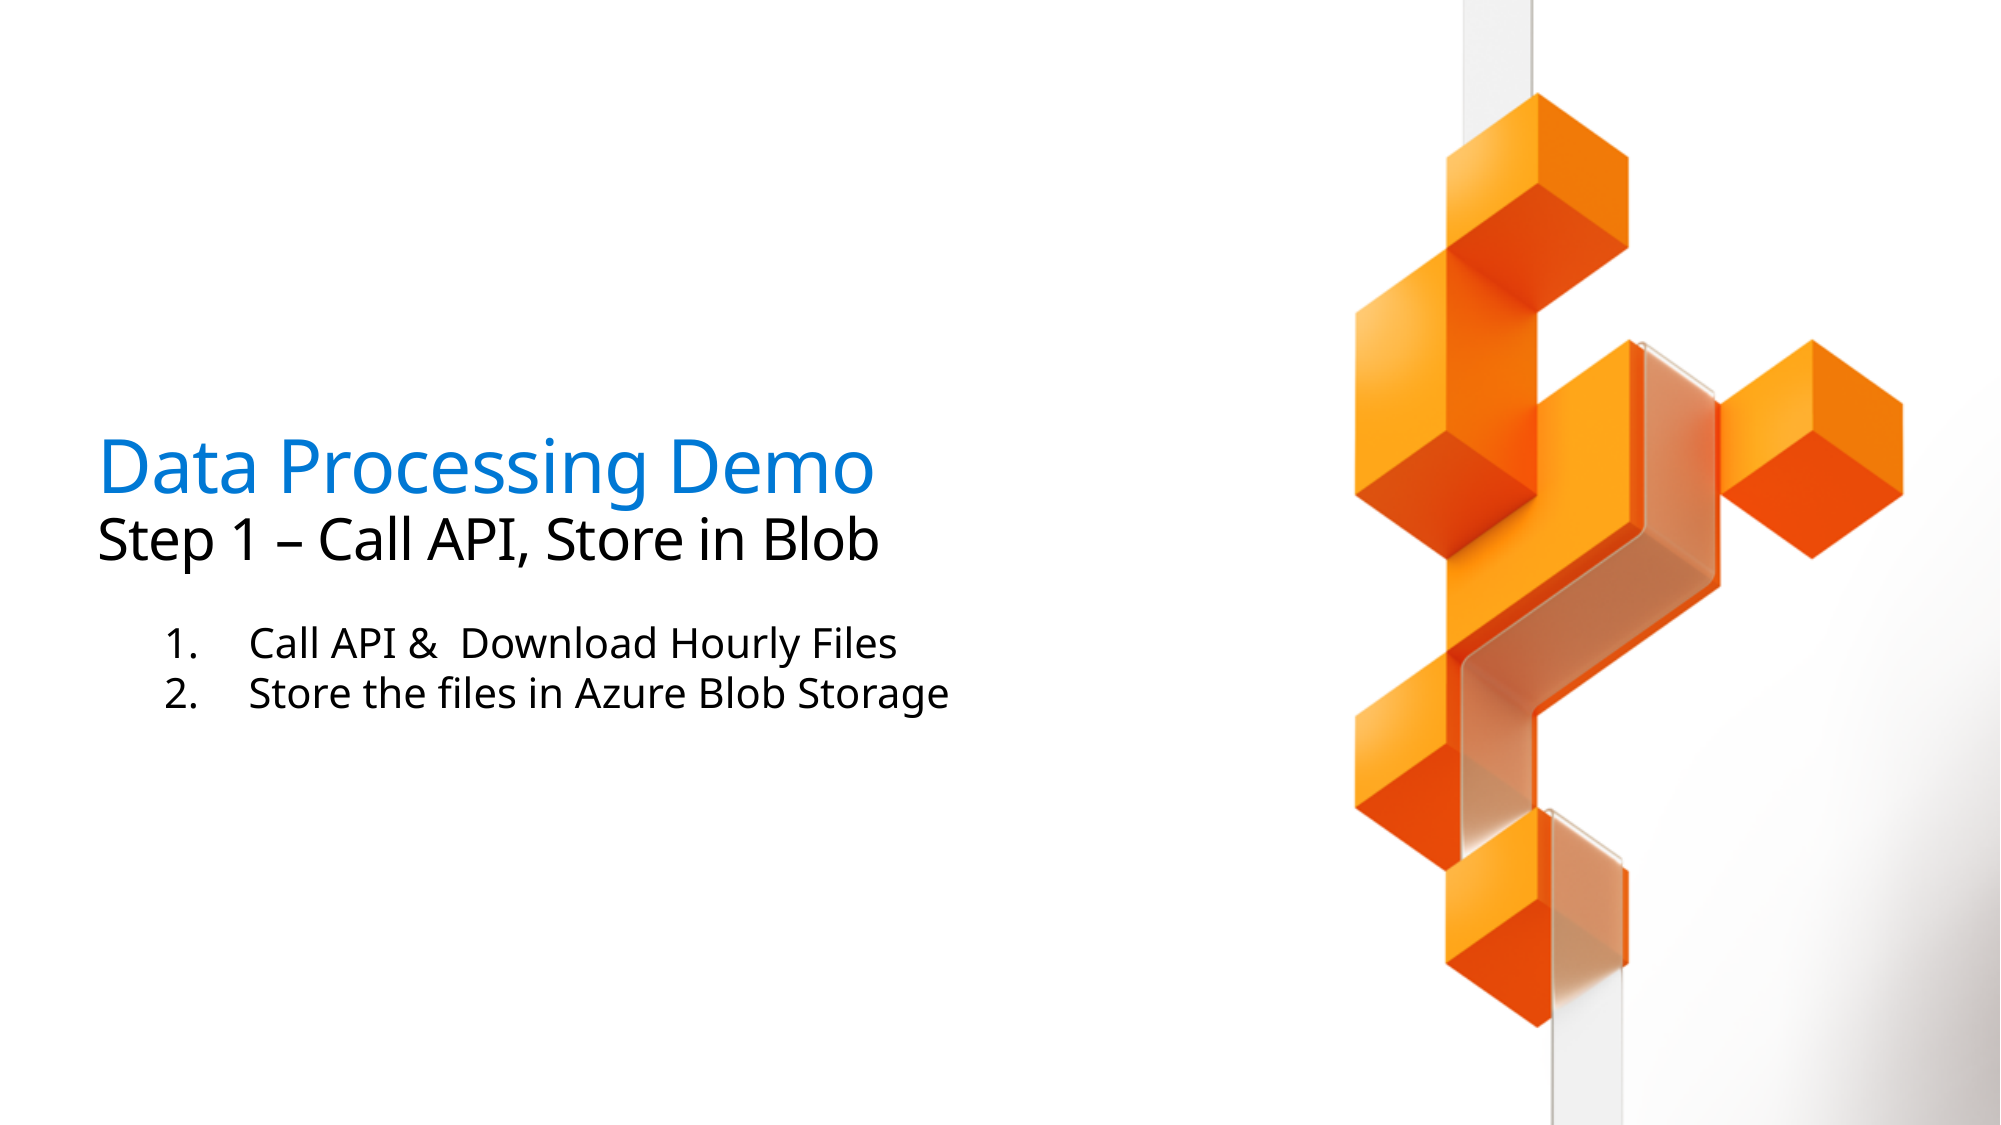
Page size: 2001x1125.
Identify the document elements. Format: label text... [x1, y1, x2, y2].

picture [1324, 0, 2000, 1125]
text_box Call API & Download Hourly Files Store the files in Azure Blob Storage [149, 609, 1150, 725]
title Data Processing Demo Step 1 – Call API, Store in Blob [97, 427, 1002, 573]
